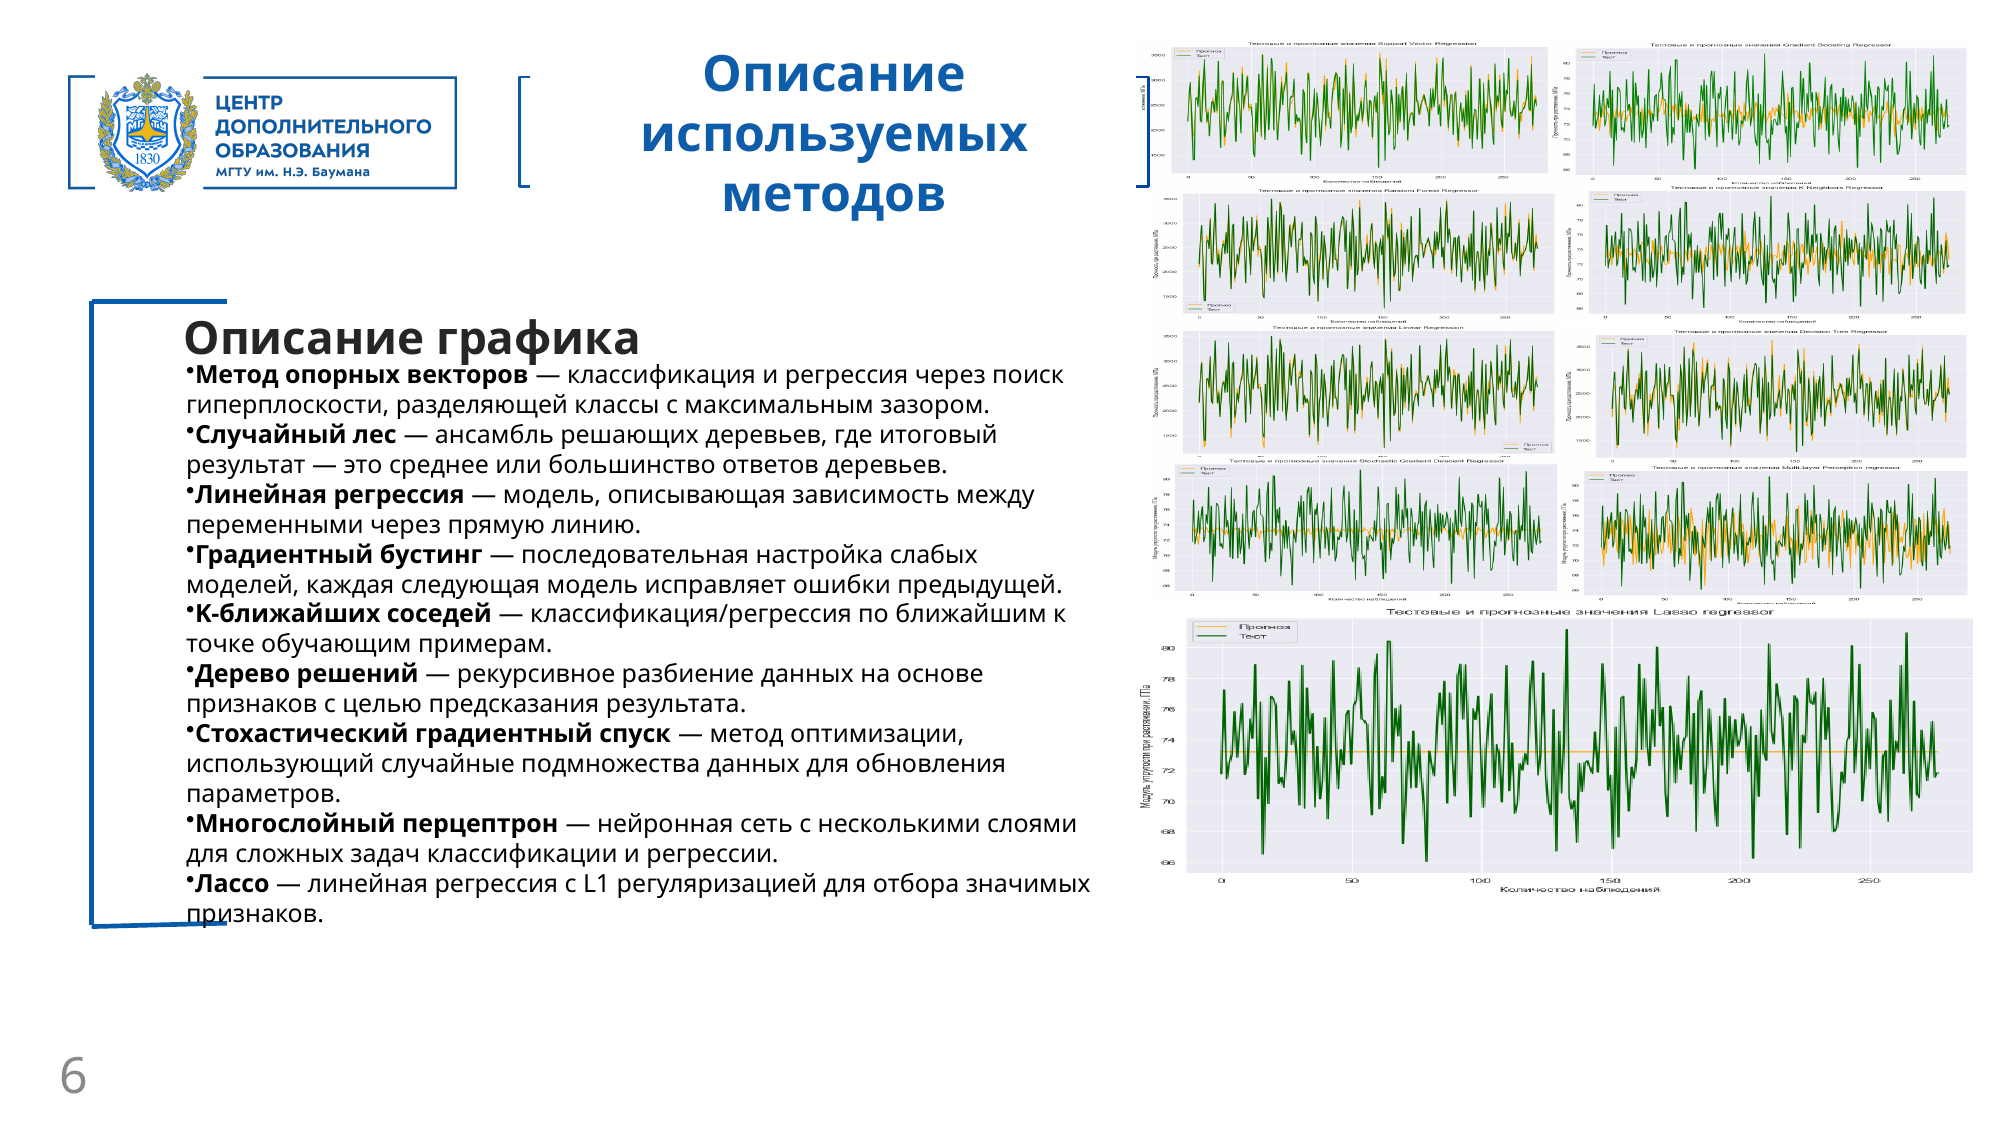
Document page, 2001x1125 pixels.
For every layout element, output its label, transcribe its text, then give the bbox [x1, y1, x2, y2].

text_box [519, 76, 1150, 222]
picture [1132, 39, 1984, 897]
picture [68, 73, 457, 192]
list Описание графика [171, 308, 1042, 350]
slide_number 6 [44, 1055, 139, 1101]
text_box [91, 922, 228, 927]
text_box Метод опорных векторов — классификация и регрессия через поиск гиперплоскости, разделяющей классы с максимальным зазором. Случайный лес — ансамбль решающих деревьев, где итоговый результат — это среднее или большинство ответов деревьев. Линейная регрессия — модель, описывающая зависимость между переменными через прямую линию. Градиентный бустинг — последовательная настройка слабых моделей, каждая следующая модель исправляет ошибки предыдущей. K-ближайших соседей — классификация/регрессия по ближайшим к точке обучающим примерам. Дерево решений — рекурсивное разбиение данных на основе признаков с целью предсказания результата. Стохастический градиентный спуск — метод оптимизации, использующий случайные подмножества данных для обновления параметров. Многослойный перцептрон — нейронная сеть с несколькими слоями для сложных задач классификации и регрессии. Лассо — линейная регрессия с L1 регуляризацией для отбора значимых признаков. [171, 350, 1108, 935]
